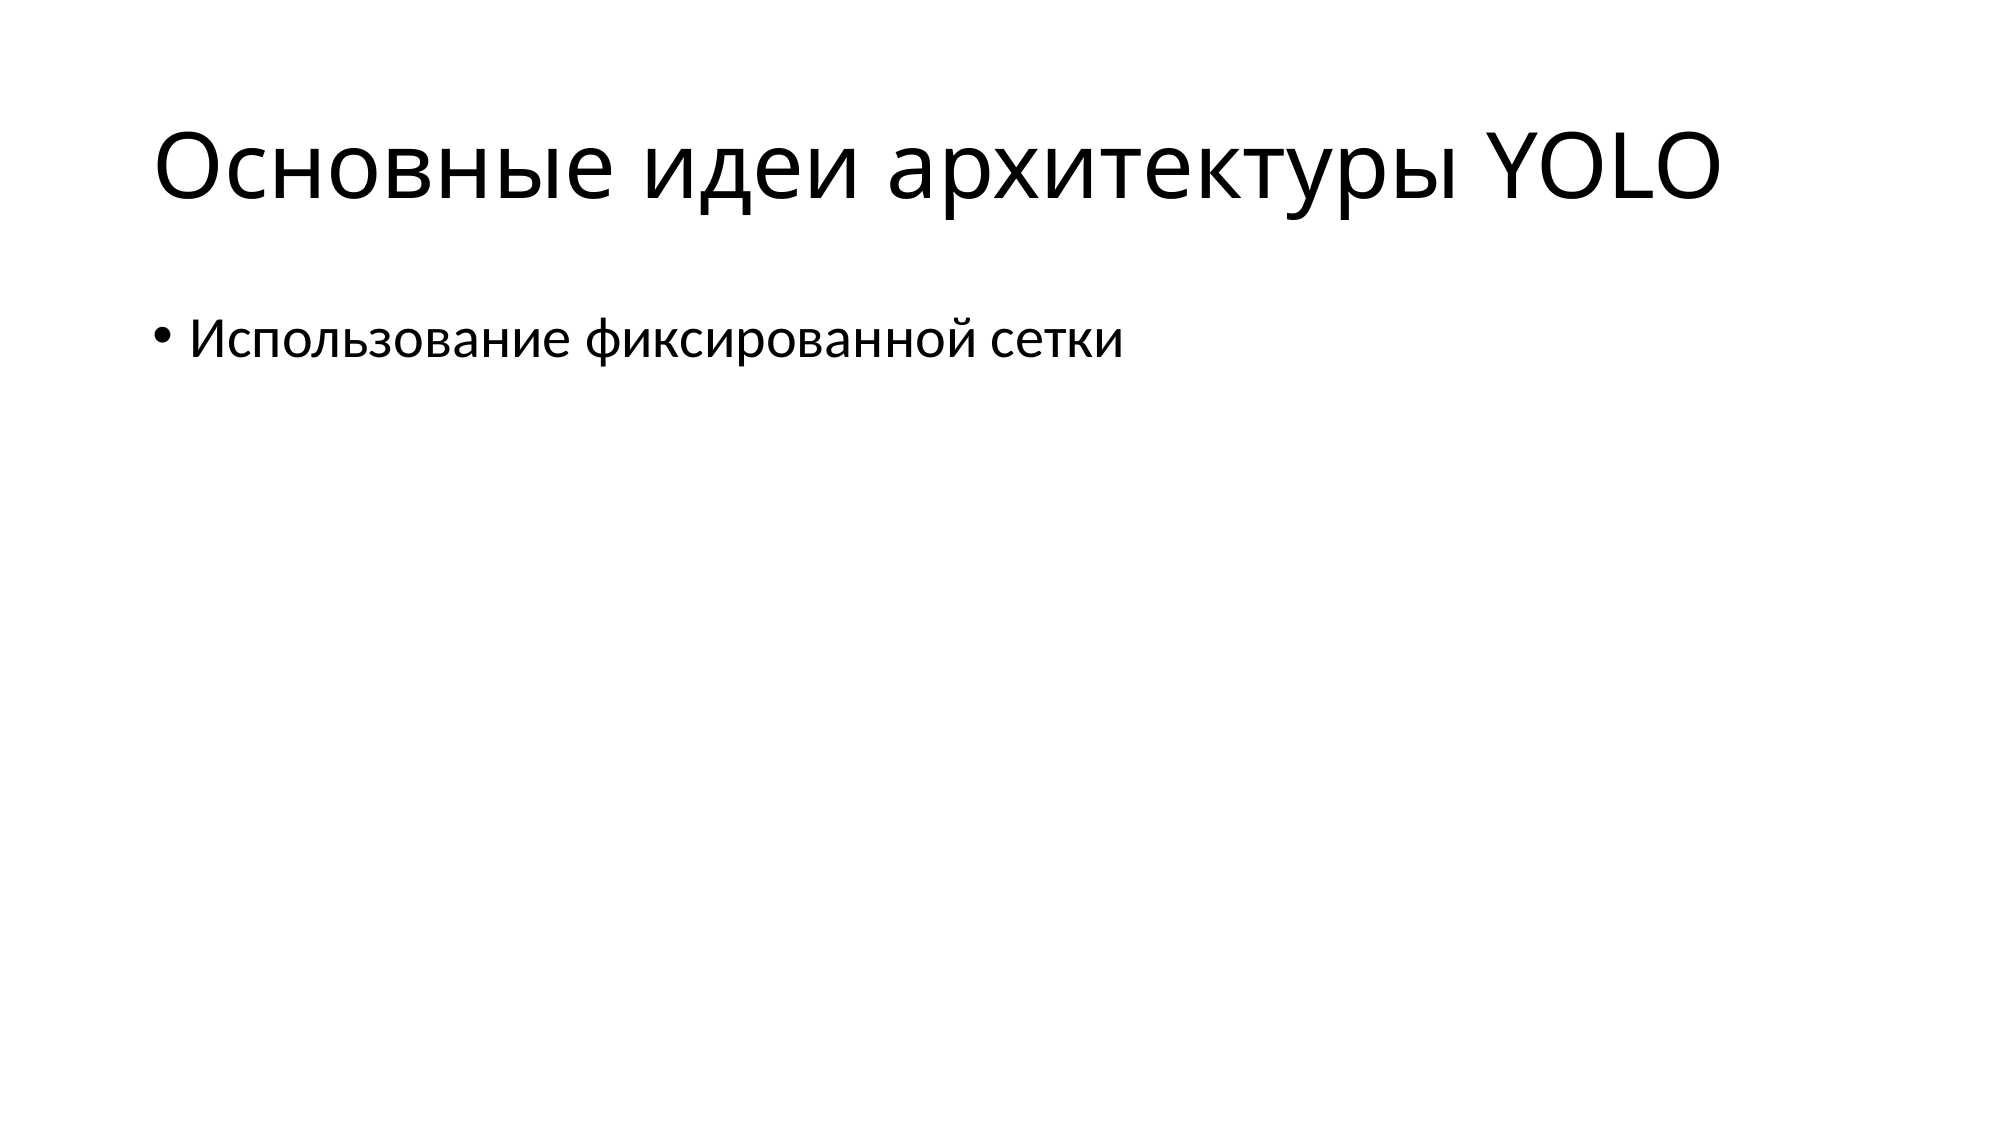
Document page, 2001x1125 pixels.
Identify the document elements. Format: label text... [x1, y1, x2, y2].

list Использование фиксированной сетки [137, 299, 1863, 1014]
title Основные идеи архитектуры YOLO [137, 59, 1863, 278]
